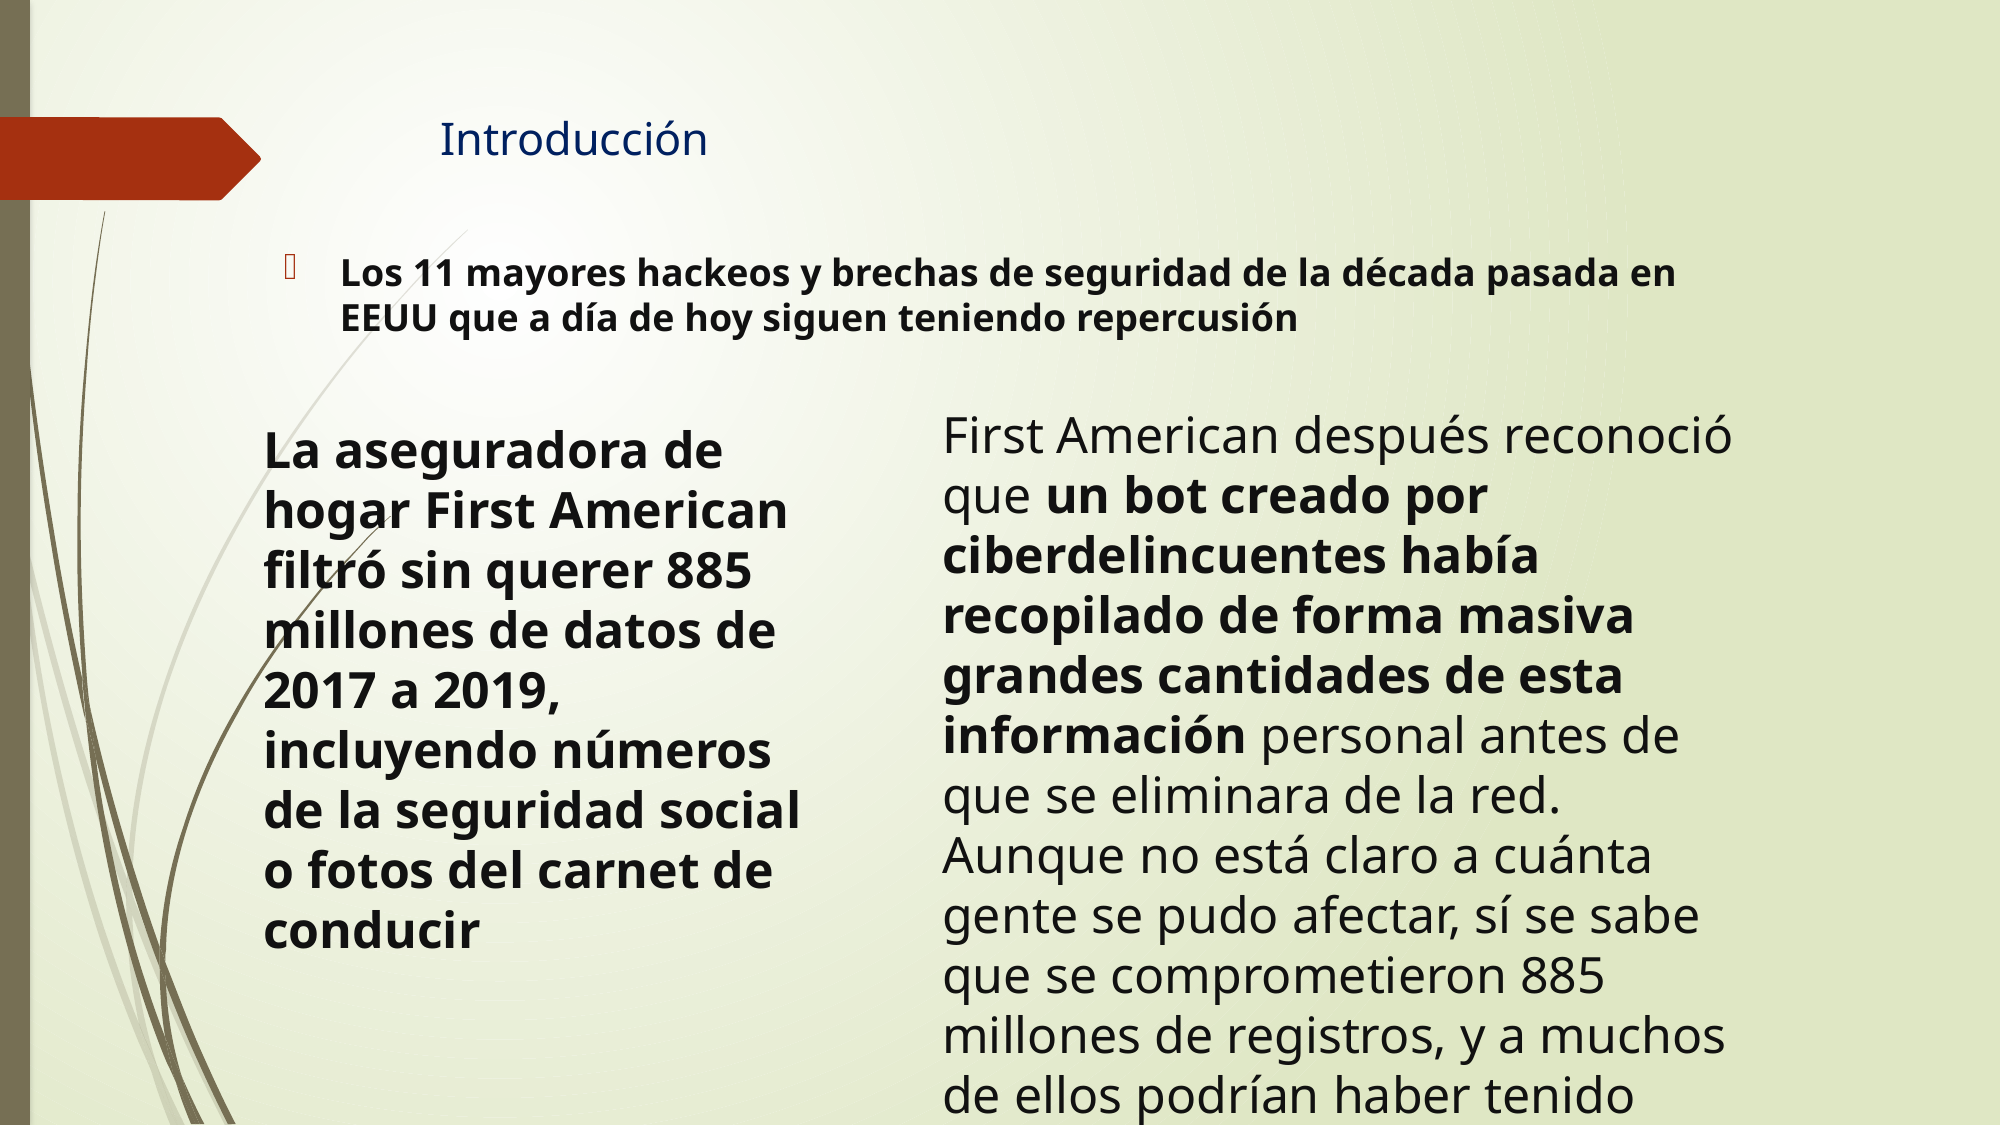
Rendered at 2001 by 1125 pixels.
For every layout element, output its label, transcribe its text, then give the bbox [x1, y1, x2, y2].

title Introducción [425, 102, 1888, 172]
text_box La aseguradora de hogar First American filtró sin querer 885 millones de datos de 2017 a 2019, incluyendo números de la seguridad social o fotos del carnet de conducir [248, 410, 832, 966]
list Los 11 mayores hackeos y brechas de seguridad de la década pasada en EEUU que a día de hoy siguen teniendo repercusión [268, 241, 1732, 366]
text_box First American después reconoció que un bot creado por ciberdelincuentes había recopilado de forma masiva grandes cantidades de esta información personal antes de que se eliminara de la red. Aunque no está claro a cuánta gente se pudo afectar, sí se sabe que se comprometieron 885 millones de registros, y a muchos de ellos podrían haber tenido acceso los criminales. [927, 395, 1752, 1125]
